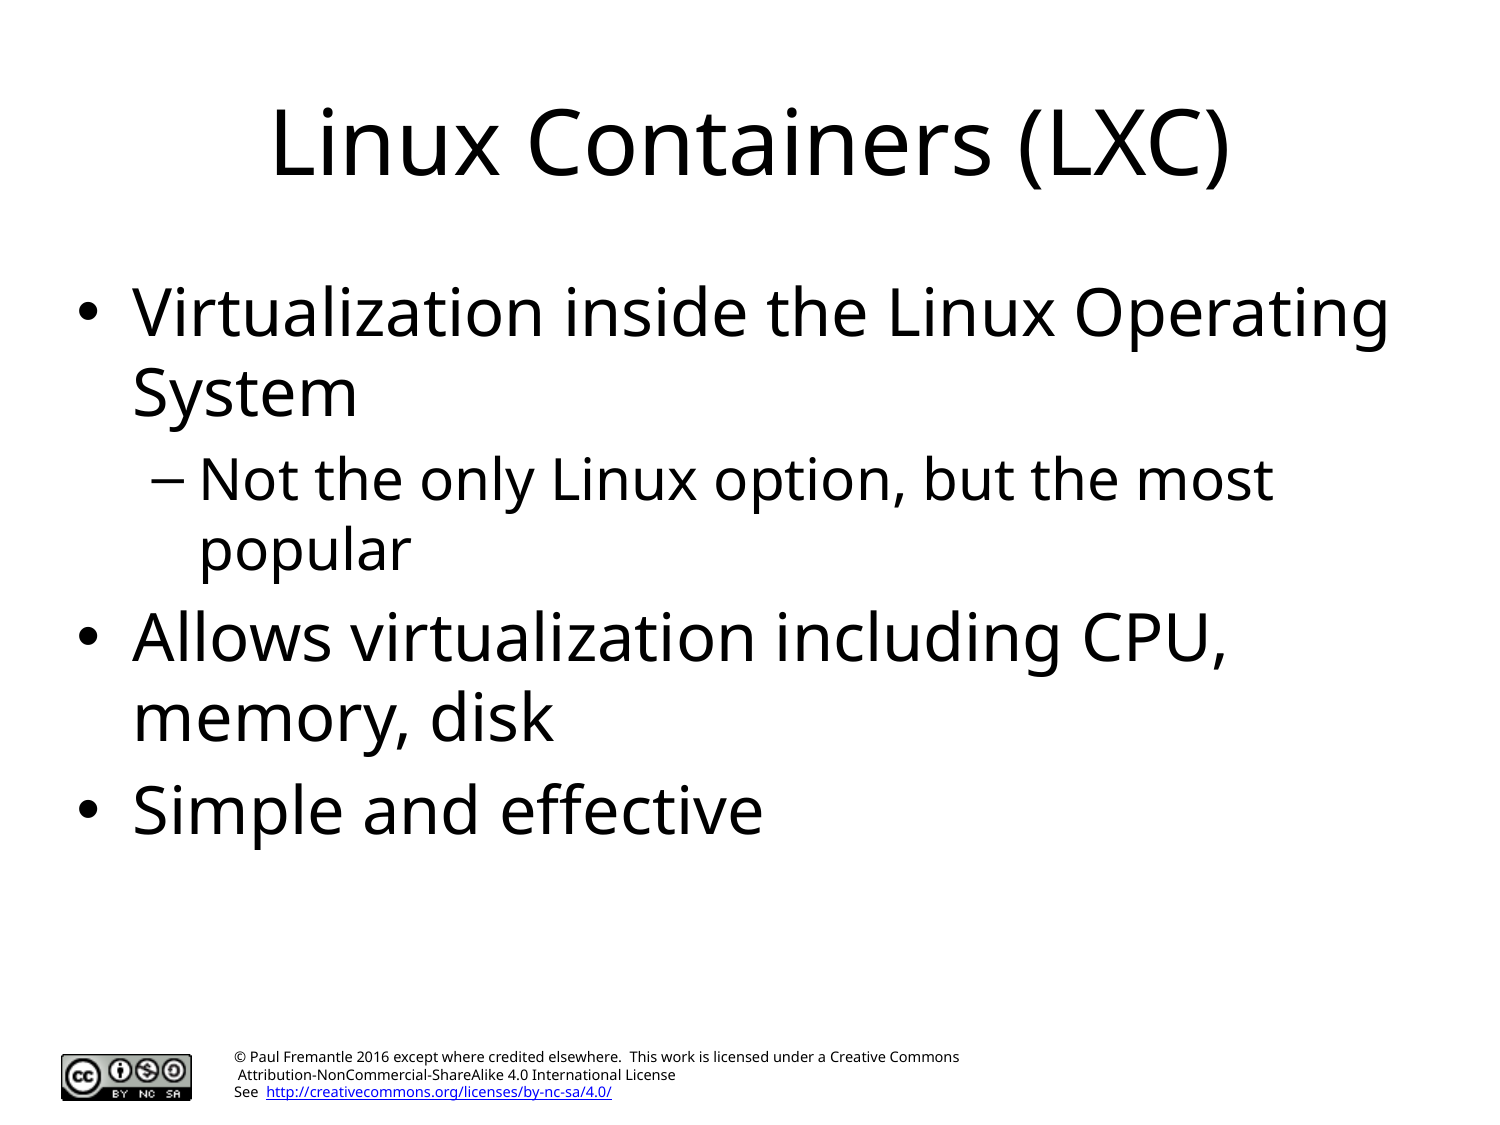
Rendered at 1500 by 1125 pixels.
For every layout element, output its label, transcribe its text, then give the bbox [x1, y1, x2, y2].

list Virtualization inside the Linux Operating System Not the only Linux option, but the most popular Allows virtualization including CPU, memory, disk Simple and effective [61, 262, 1412, 1005]
picture [61, 1054, 192, 1101]
title Linux Containers (LXC) [75, 45, 1425, 233]
